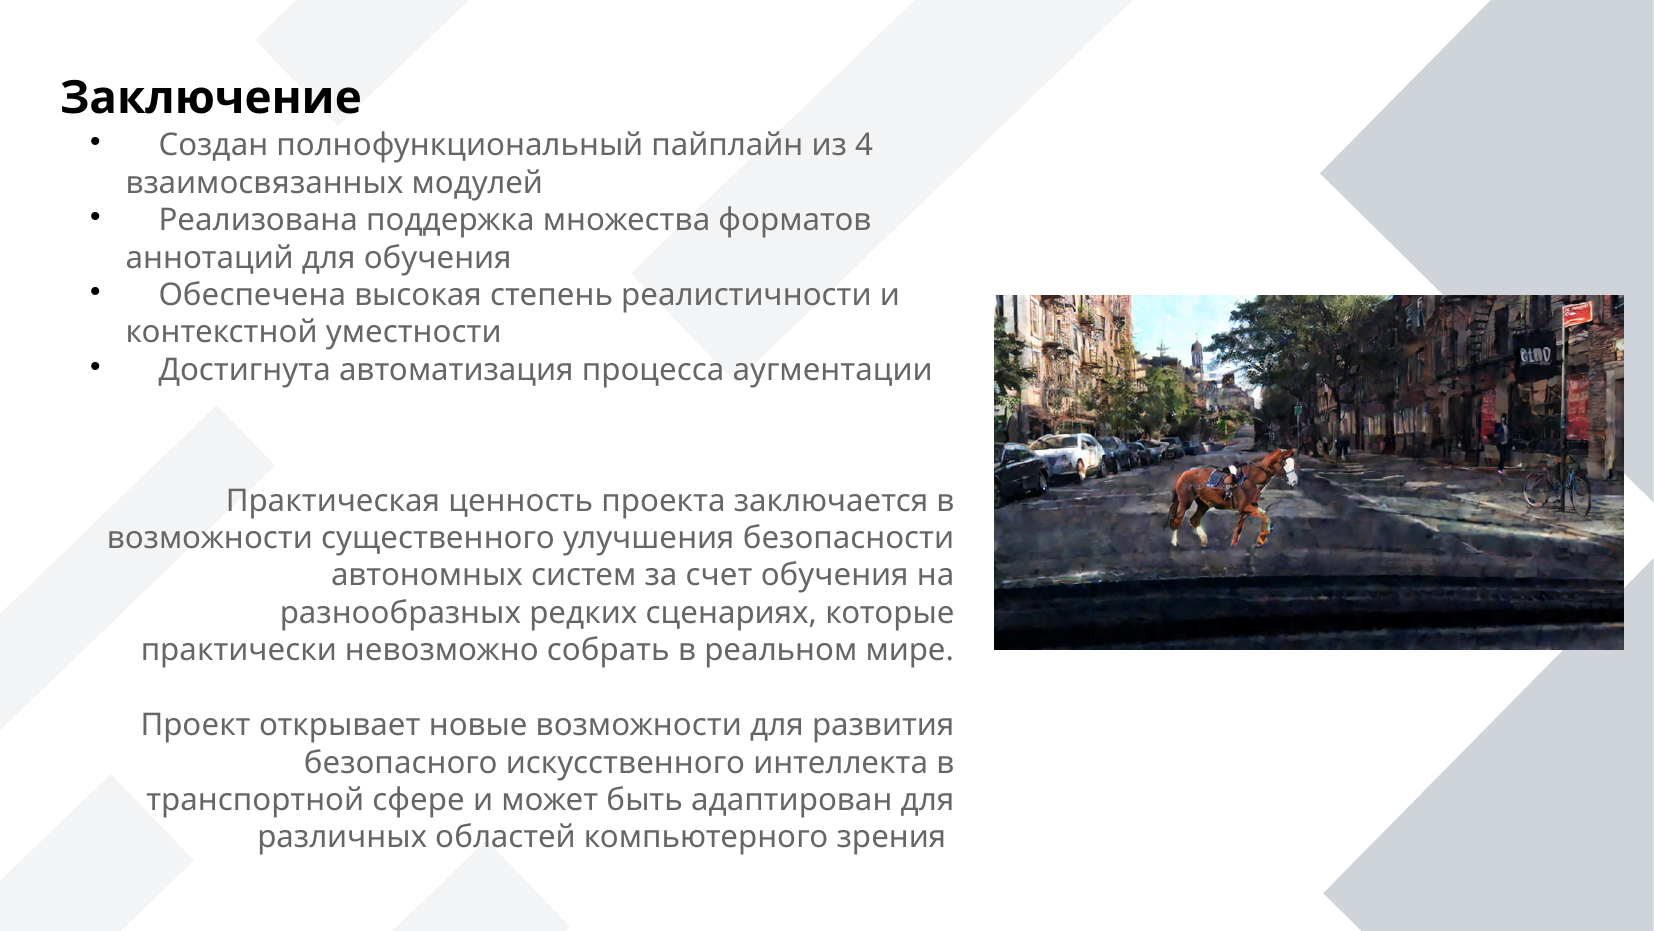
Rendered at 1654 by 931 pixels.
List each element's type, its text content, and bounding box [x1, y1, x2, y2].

text_box Создан полнофункциональный пайплайн из 4 взаимосвязанных модулей Реализована поддержка множества форматов аннотаций для обучения Обеспечена высокая степень реалистичности и контекстной уместности Достигнута автоматизация процесса аугментации [75, 117, 1004, 485]
text_box Заключение [45, 60, 630, 138]
text_box Практическая ценность проекта заключается в возможности существенного улучшения безопасности автономных систем за счет обучения на разнообразных редких сценариях, которые практически невозможно собрать в реальном мире. Проект открывает новые возможности для развития безопасного искусственного интеллекта в транспортной сфере и может быть адаптирован для различных областей компьютерного зрения [66, 472, 970, 915]
picture [993, 295, 1625, 650]
